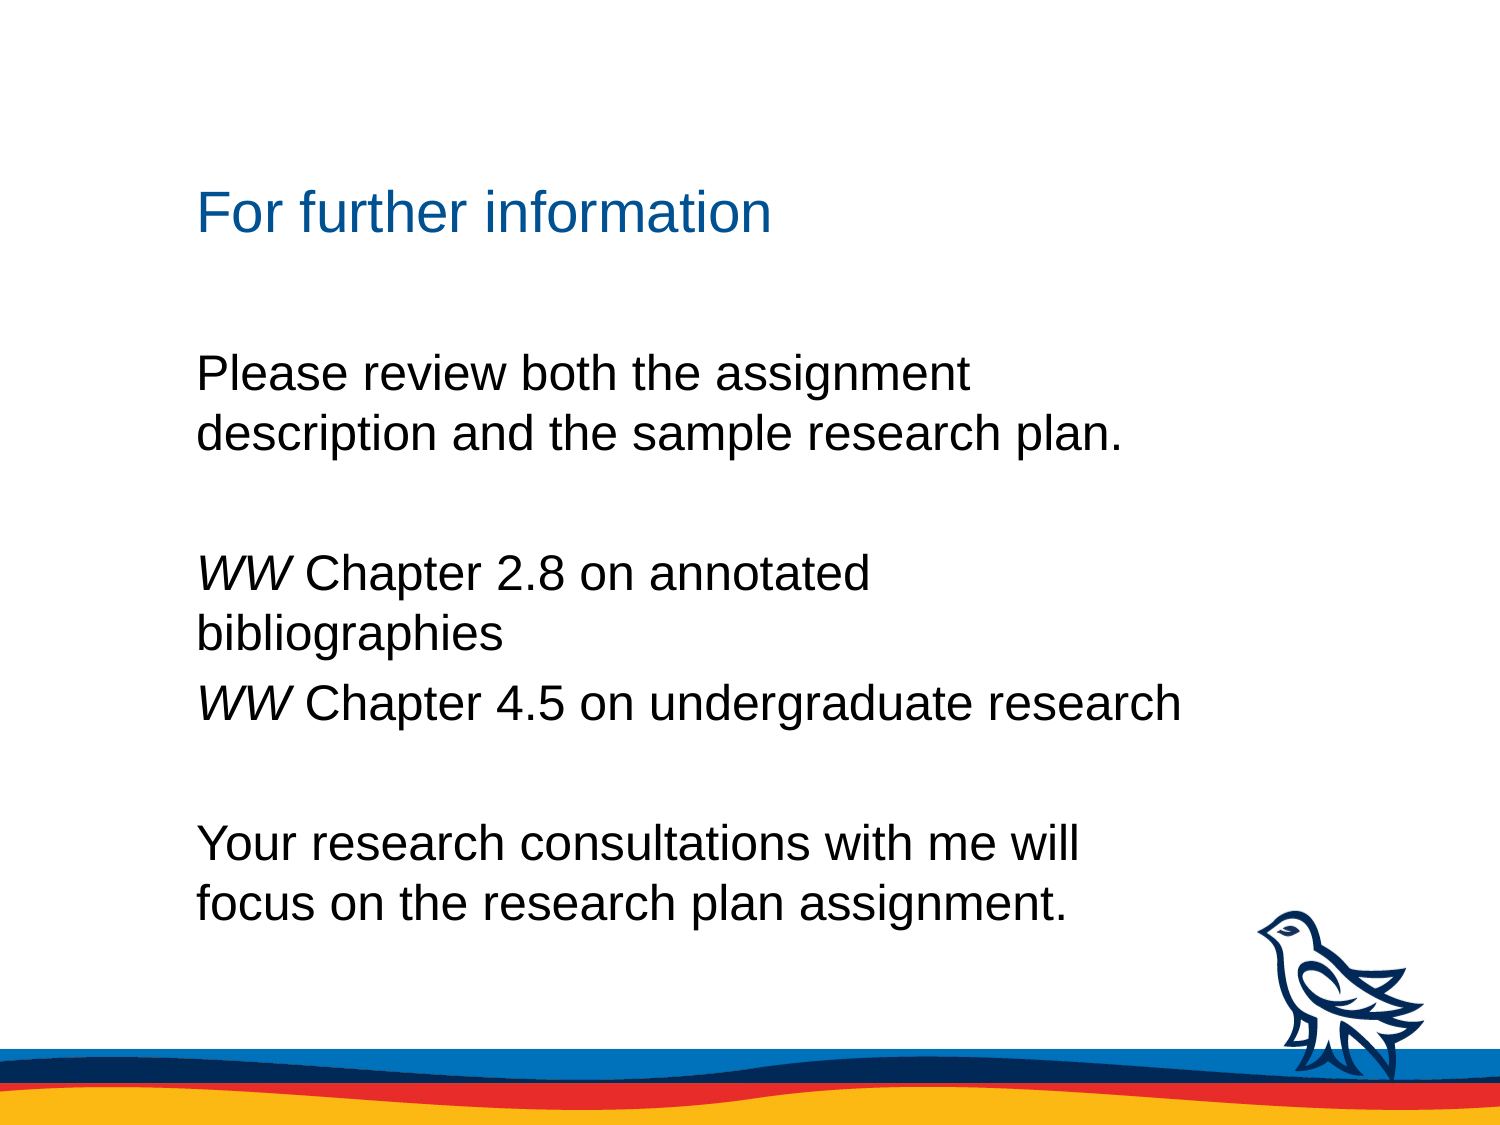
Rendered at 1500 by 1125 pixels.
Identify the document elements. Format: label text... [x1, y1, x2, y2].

title For further information [181, 115, 1209, 304]
picture [0, 0, 1500, 1125]
list Please review both the assignment description and the sample research plan. WW Chapter 2.8 on annotated bibliographies WW Chapter 4.5 on undergraduate research Your research consultations with me will focus on the research plan assignment. [181, 333, 1209, 961]
